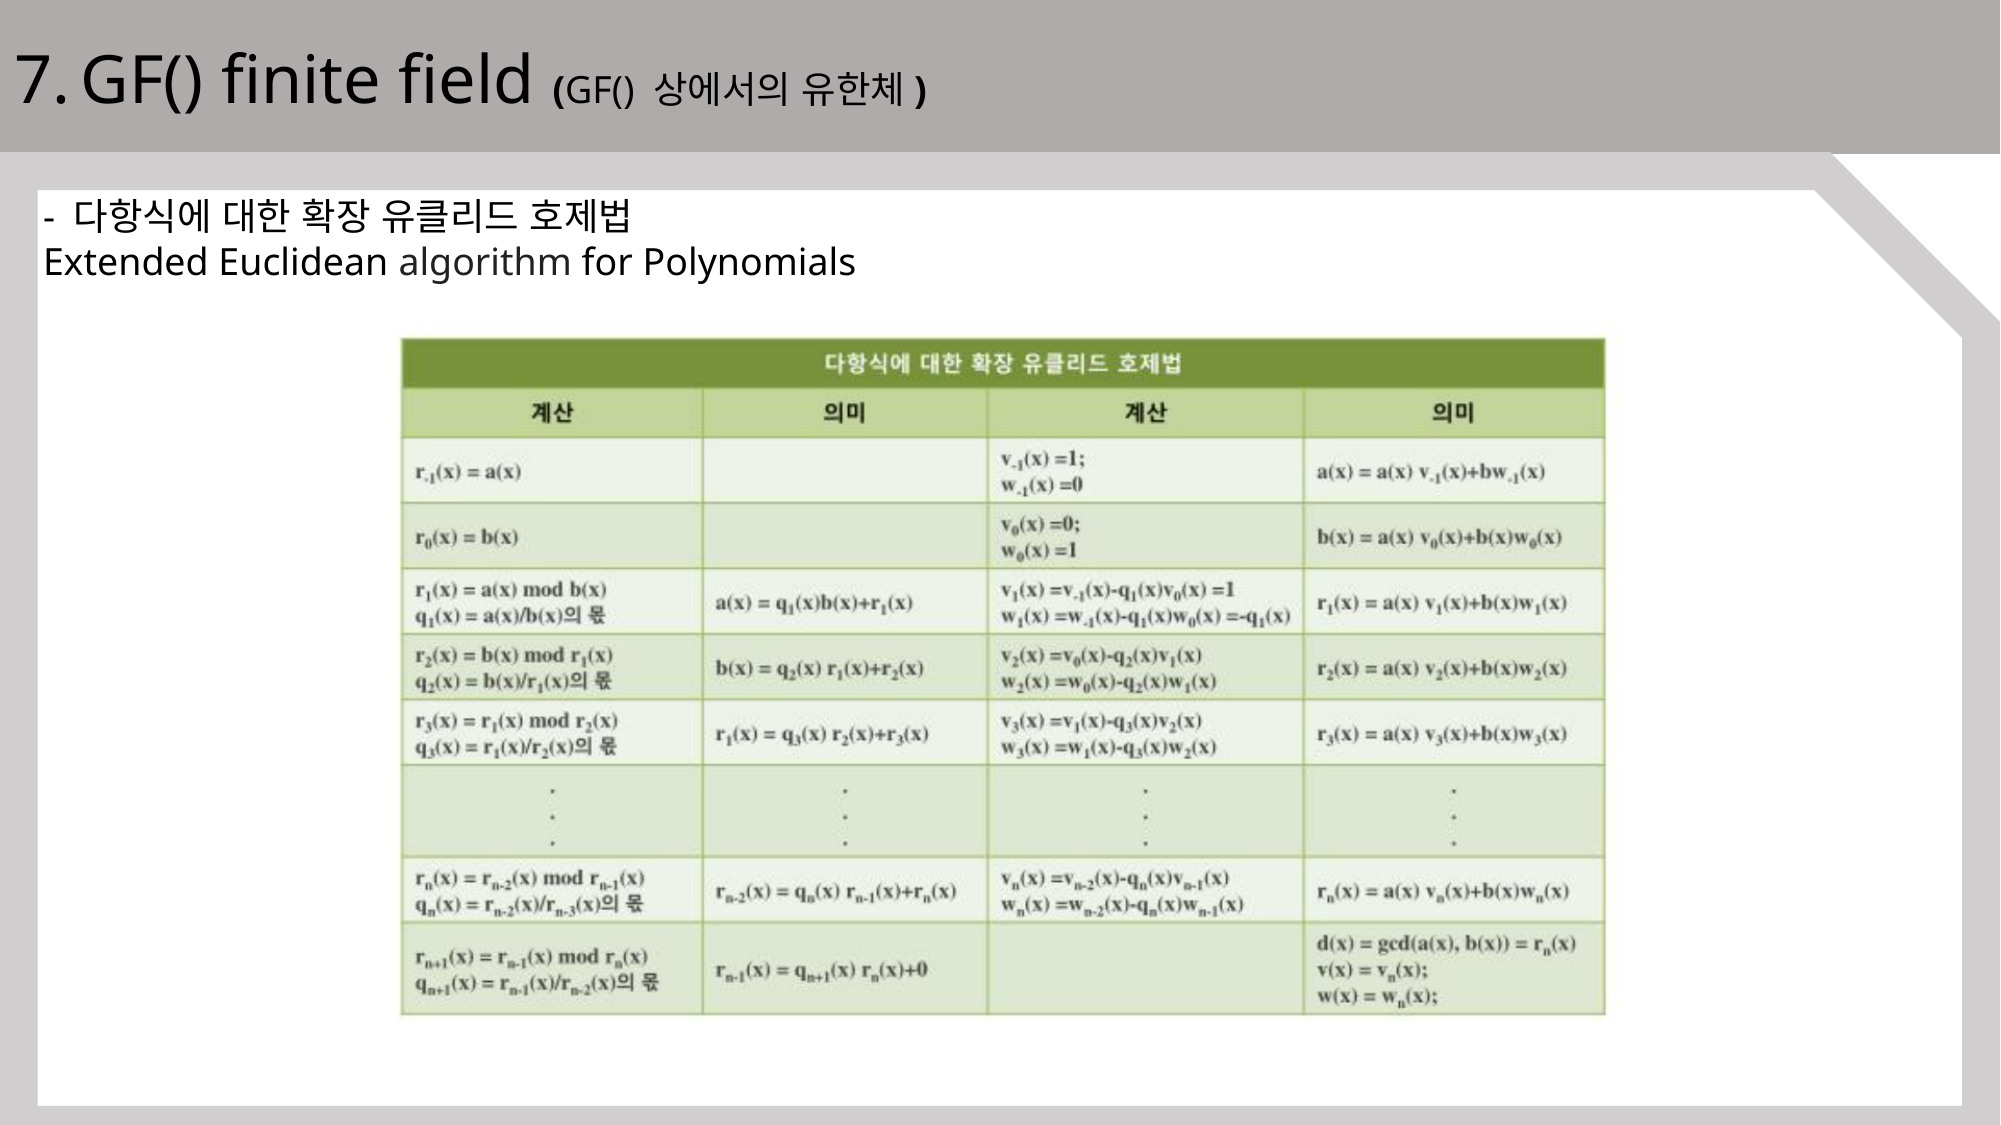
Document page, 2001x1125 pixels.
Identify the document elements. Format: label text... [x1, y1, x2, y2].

picture [376, 324, 1624, 1029]
text_box - 다항식에 대한 확장 유클리드 호제법 Extended Euclidean algorithm for Polynomials [17, 170, 1983, 1125]
